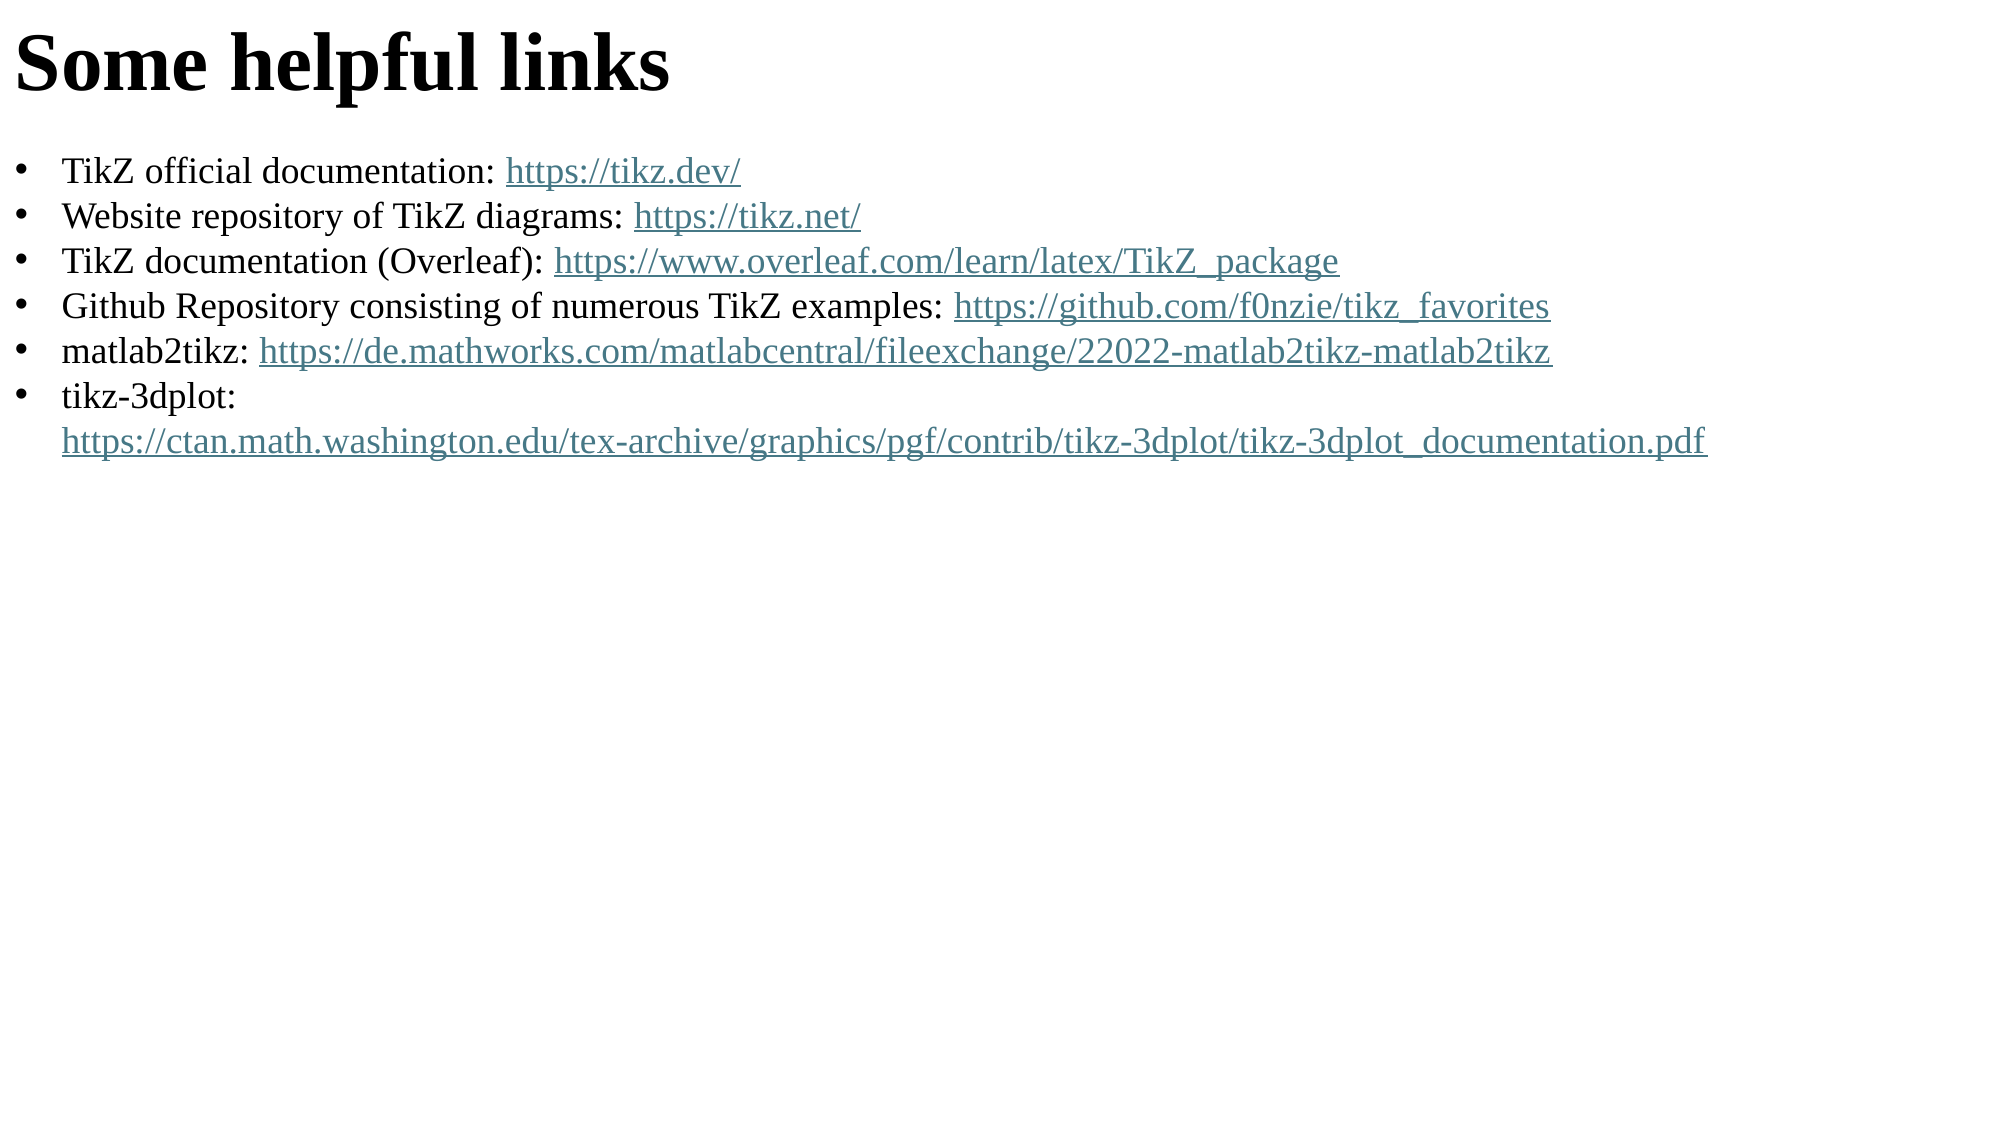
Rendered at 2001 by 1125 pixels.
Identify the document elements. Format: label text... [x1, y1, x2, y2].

text_box Some helpful links [0, 0, 1340, 115]
text_box TikZ official documentation: https://tikz.dev/ Website repository of TikZ diagrams: https://tikz.net/ TikZ documentation (Overleaf): https://www.overleaf.com/learn/latex/TikZ_package Github Repository consisting of numerous TikZ examples: https://github.com/f0nzie/tikz_favorites matlab2tikz: https://de.mathworks.com/matlabcentral/fileexchange/22022-matlab2tikz-matlab2tikz tikz-3dplot: https://ctan.math.washington.edu/tex-archive/graphics/pgf/contrib/tikz-3dplot/tikz-3dplot_documentation.pdf [0, 138, 1902, 559]
